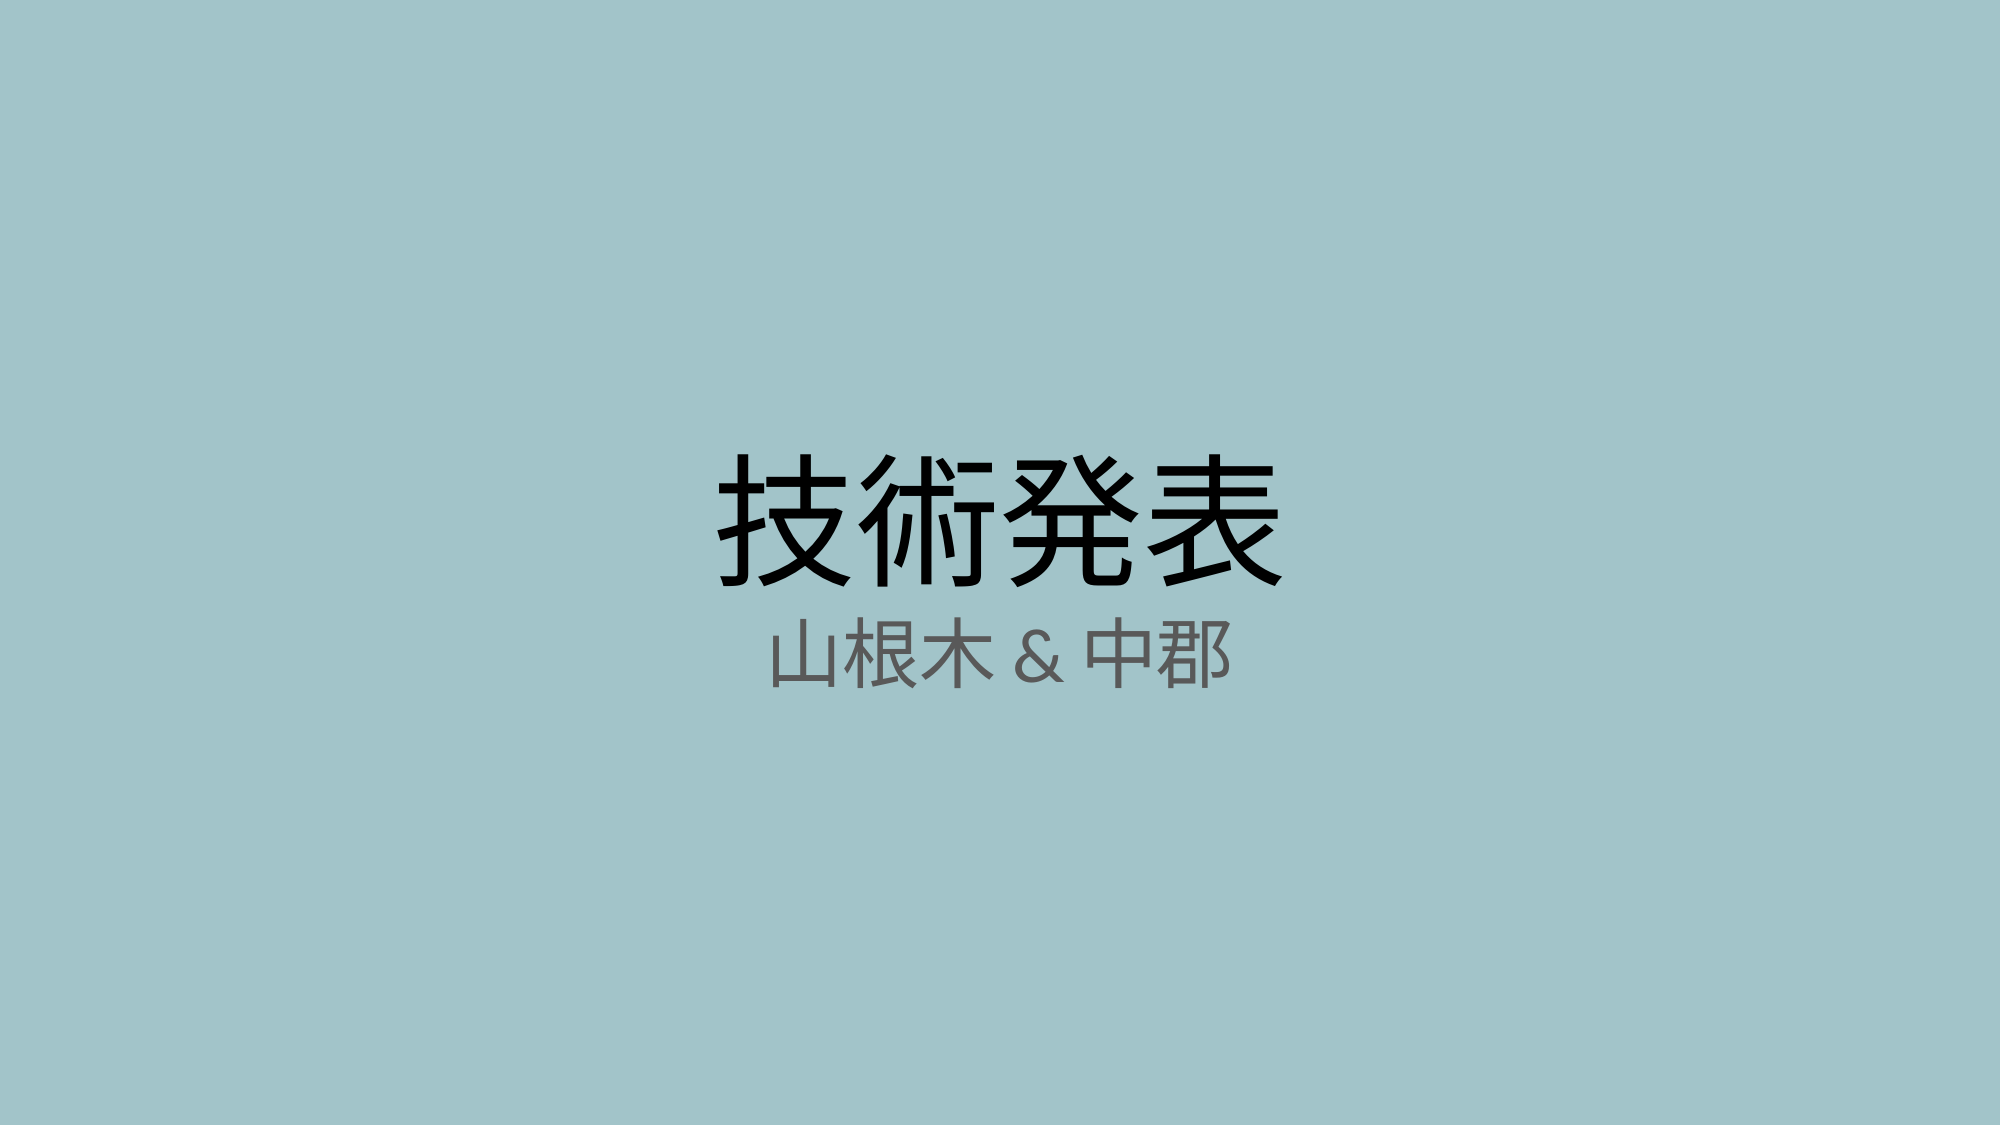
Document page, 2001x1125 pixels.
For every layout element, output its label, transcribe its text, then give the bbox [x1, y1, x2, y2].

subtitle 山根木&中郡 [68, 619, 1932, 794]
title 技術発表 [68, 162, 1932, 612]
